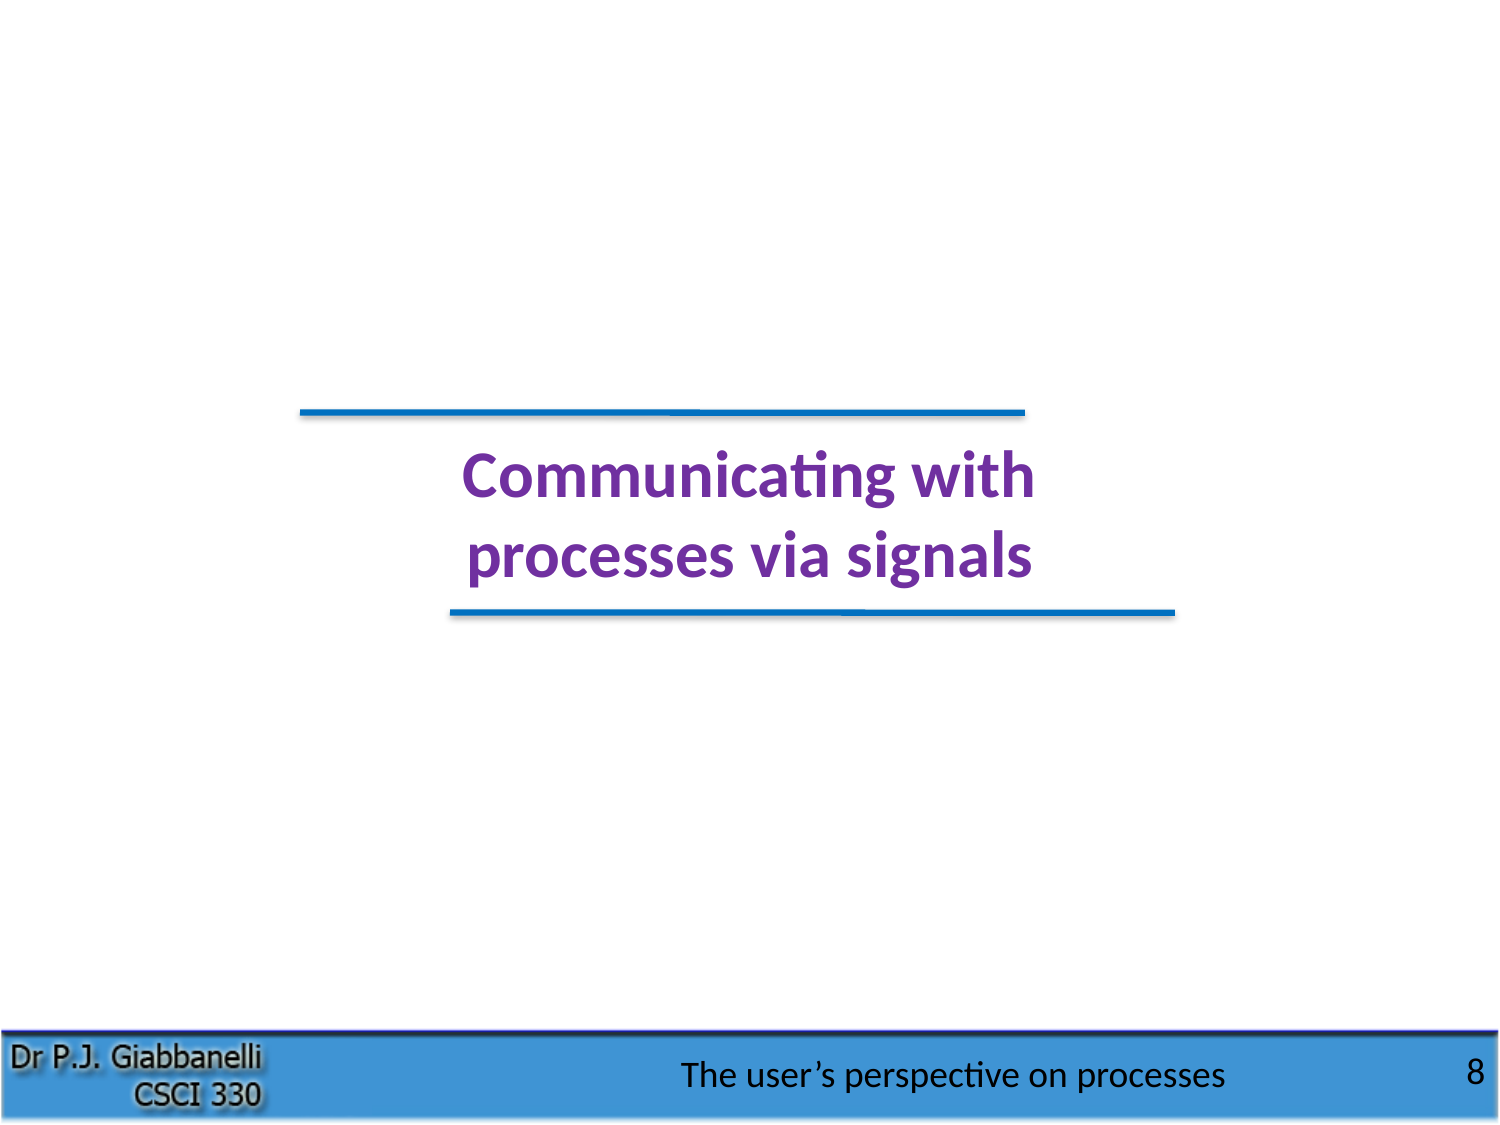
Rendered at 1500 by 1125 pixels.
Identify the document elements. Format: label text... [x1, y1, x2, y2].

picture [0, 1026, 1500, 1125]
text_box Communicating with processes via signals [387, 423, 1113, 598]
